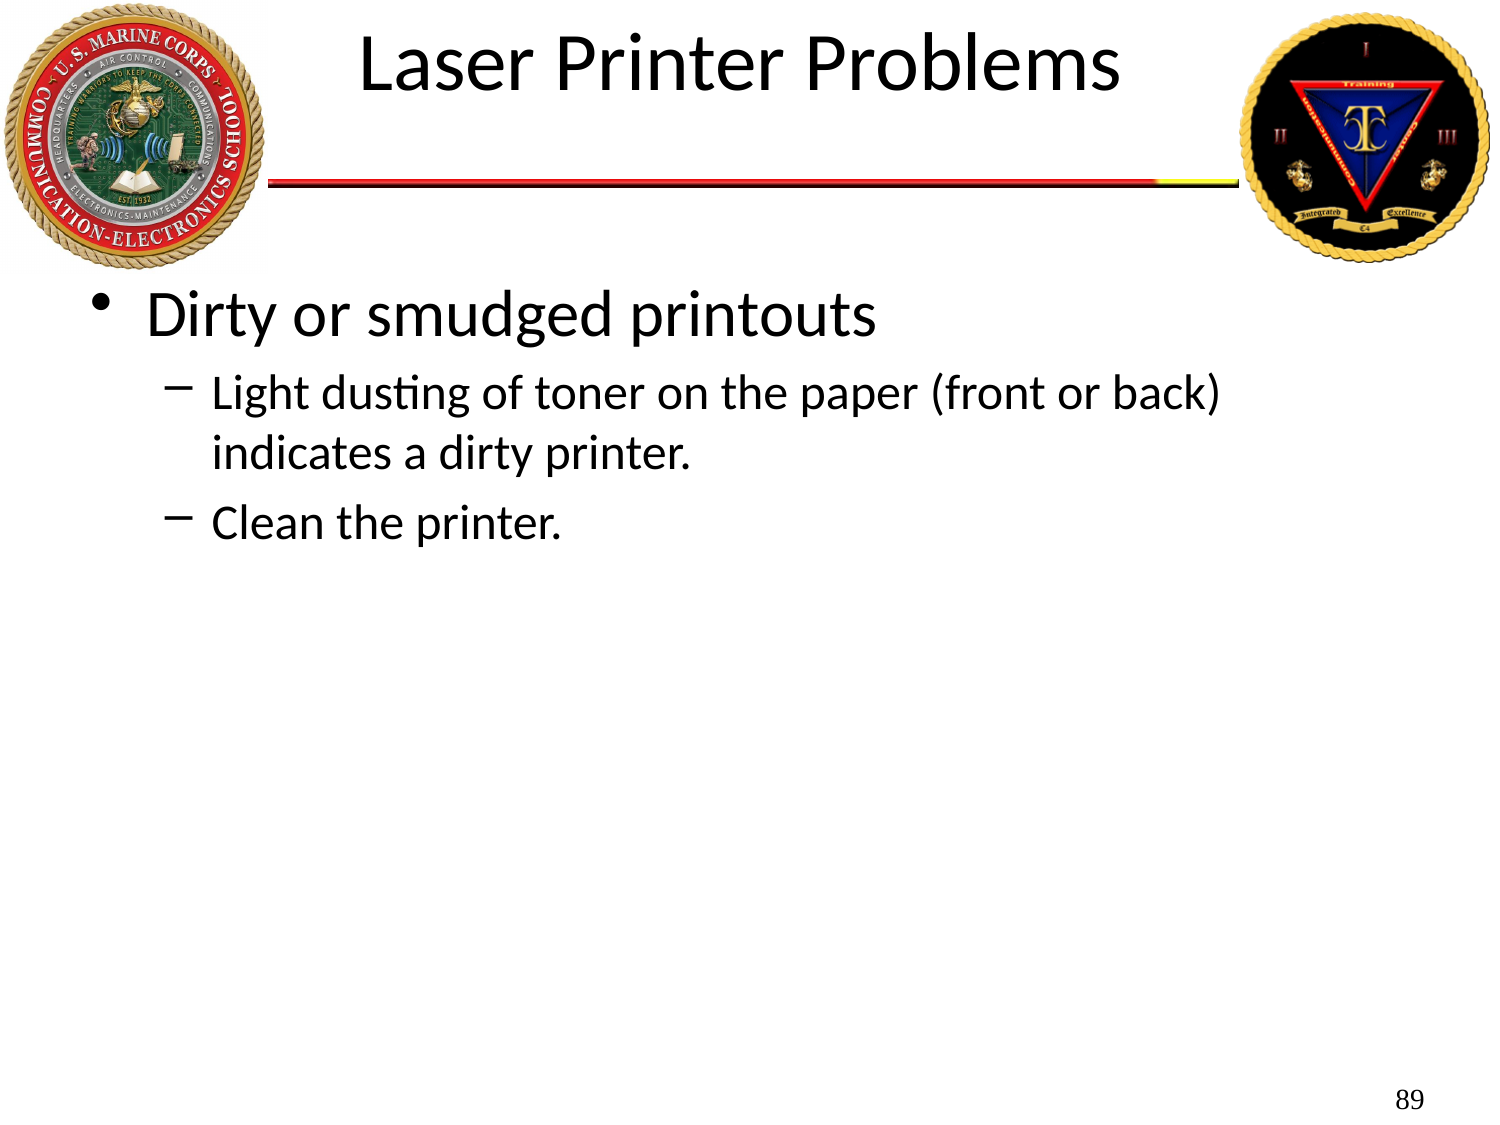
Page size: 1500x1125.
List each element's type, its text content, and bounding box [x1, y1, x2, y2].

picture [1239, 12, 1490, 263]
picture [0, 0, 268, 274]
list Dirty or smudged printouts Light dusting of toner on the paper (front or back) indicates a dirty printer. Clean the printer. [75, 262, 1425, 1005]
title Laser Printer Problems [75, 0, 1425, 188]
